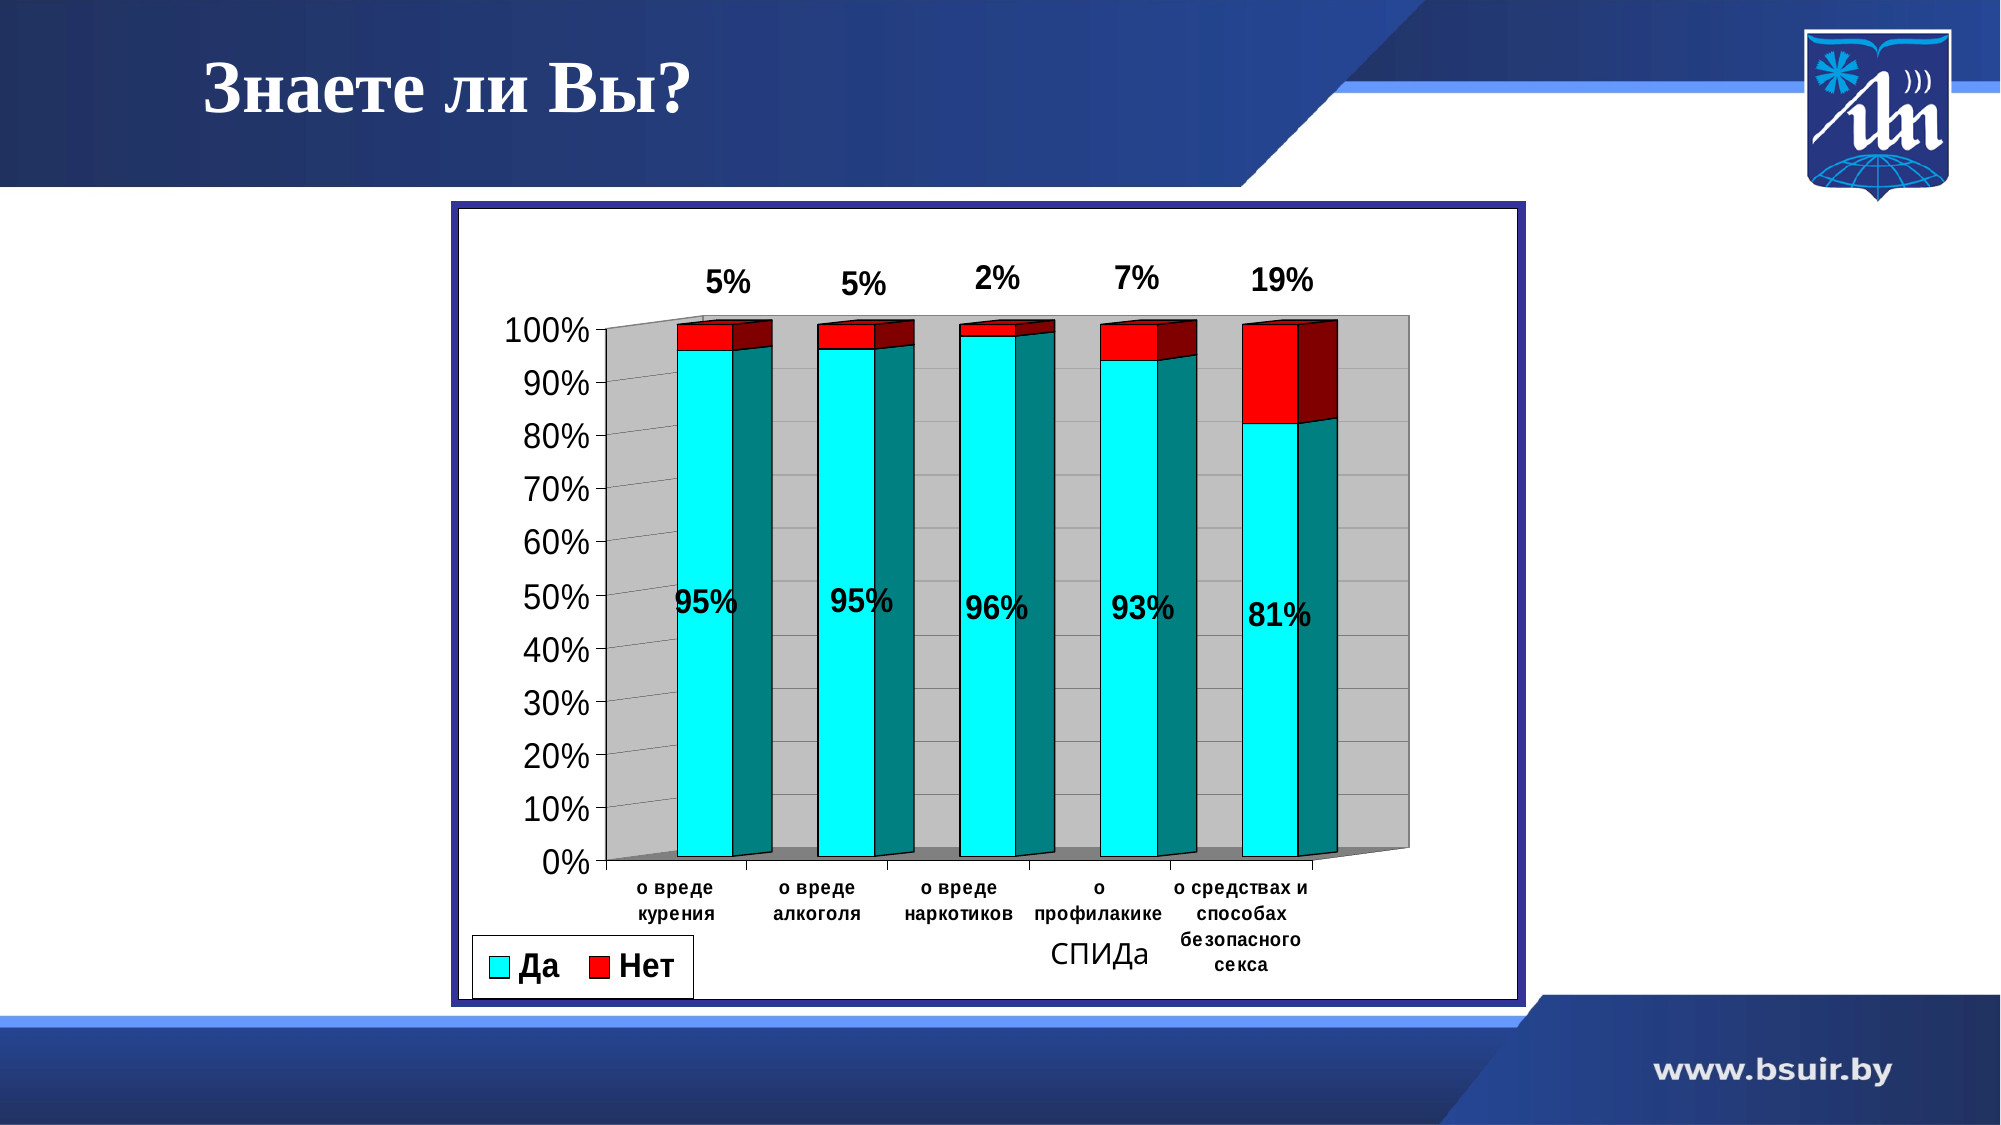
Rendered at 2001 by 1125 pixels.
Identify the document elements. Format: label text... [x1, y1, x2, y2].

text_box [451, 200, 1526, 1007]
text_box Знаете ли Вы? [187, 30, 1570, 135]
picture [0, 0, 2001, 1125]
